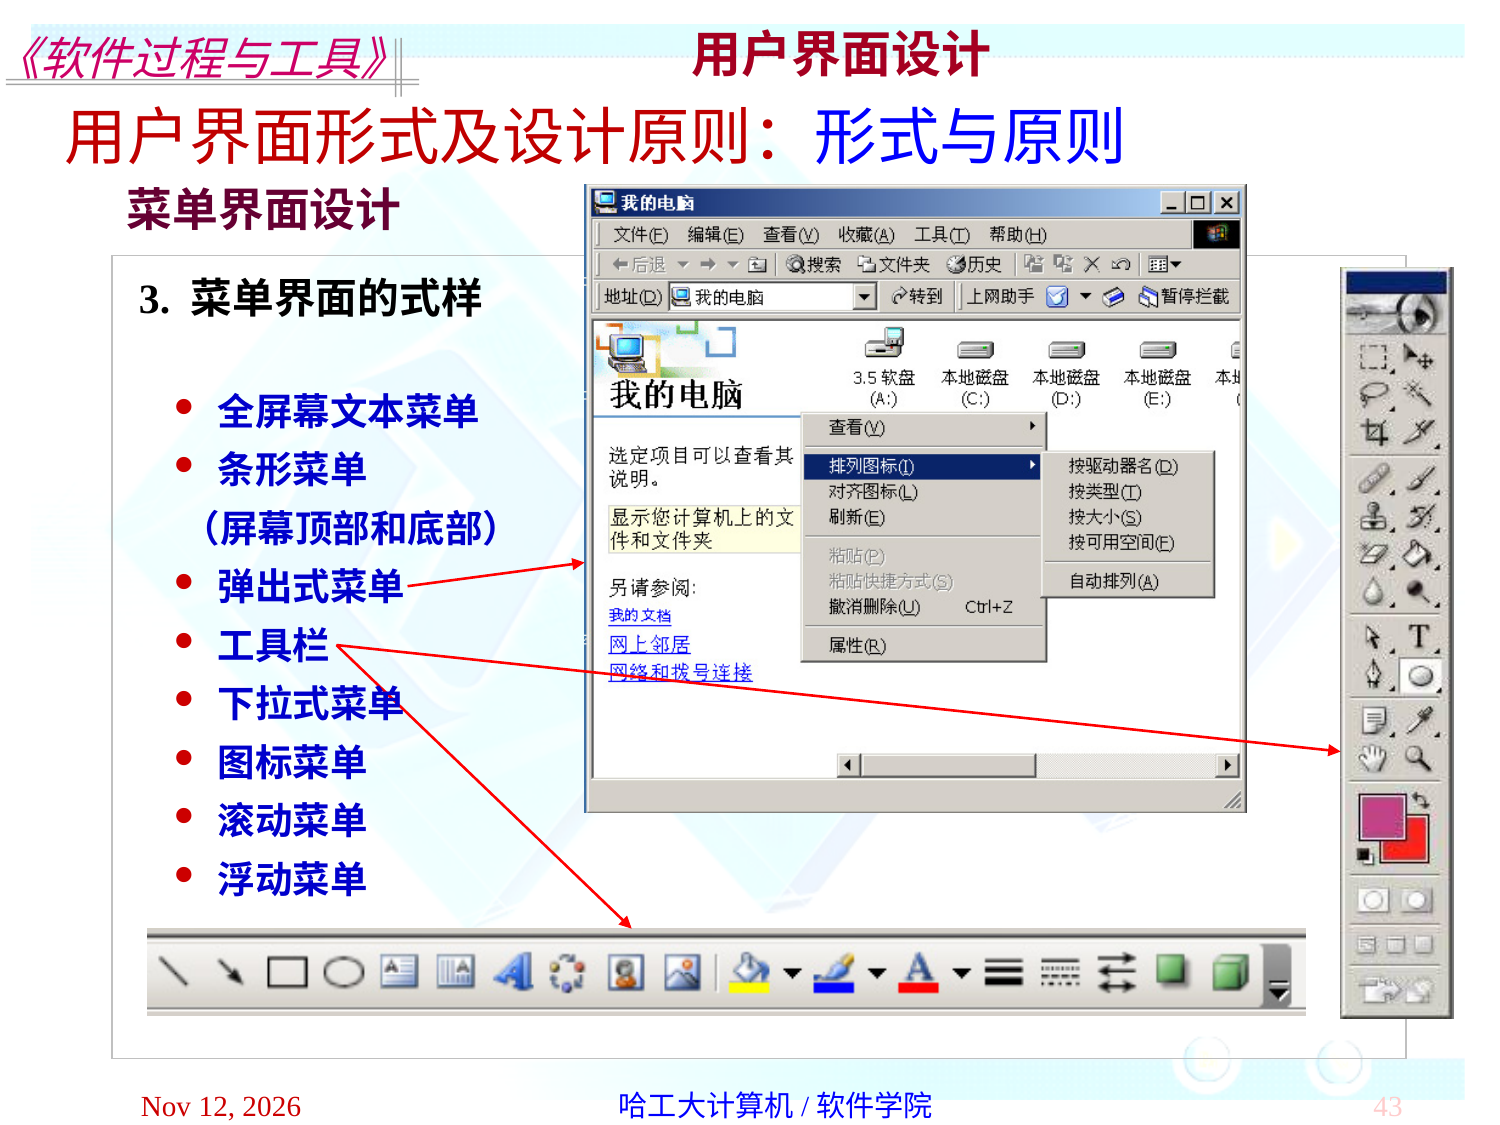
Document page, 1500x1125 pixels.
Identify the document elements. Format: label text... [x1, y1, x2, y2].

text_box 用户界面设计 [389, 15, 1294, 90]
picture [147, 928, 1306, 1017]
text_box 3. 菜单界面的式样 [123, 267, 573, 327]
text_box [1251, 741, 1335, 757]
text_box 全屏幕文本菜单 条形菜单 （屏幕顶部和底部） 弹出式菜单 工具栏 下拉式菜单 图标菜单 滚动菜单 浮动菜单 [159, 326, 573, 927]
text_box 用户界面形式及设计原则：形式与原则 [50, 90, 1447, 198]
text_box [573, 558, 579, 571]
picture [584, 184, 1247, 813]
picture [1340, 266, 1454, 1019]
text_box [573, 872, 632, 927]
text_box 菜单界面设计 [112, 172, 774, 244]
text_box [112, 255, 1407, 1059]
